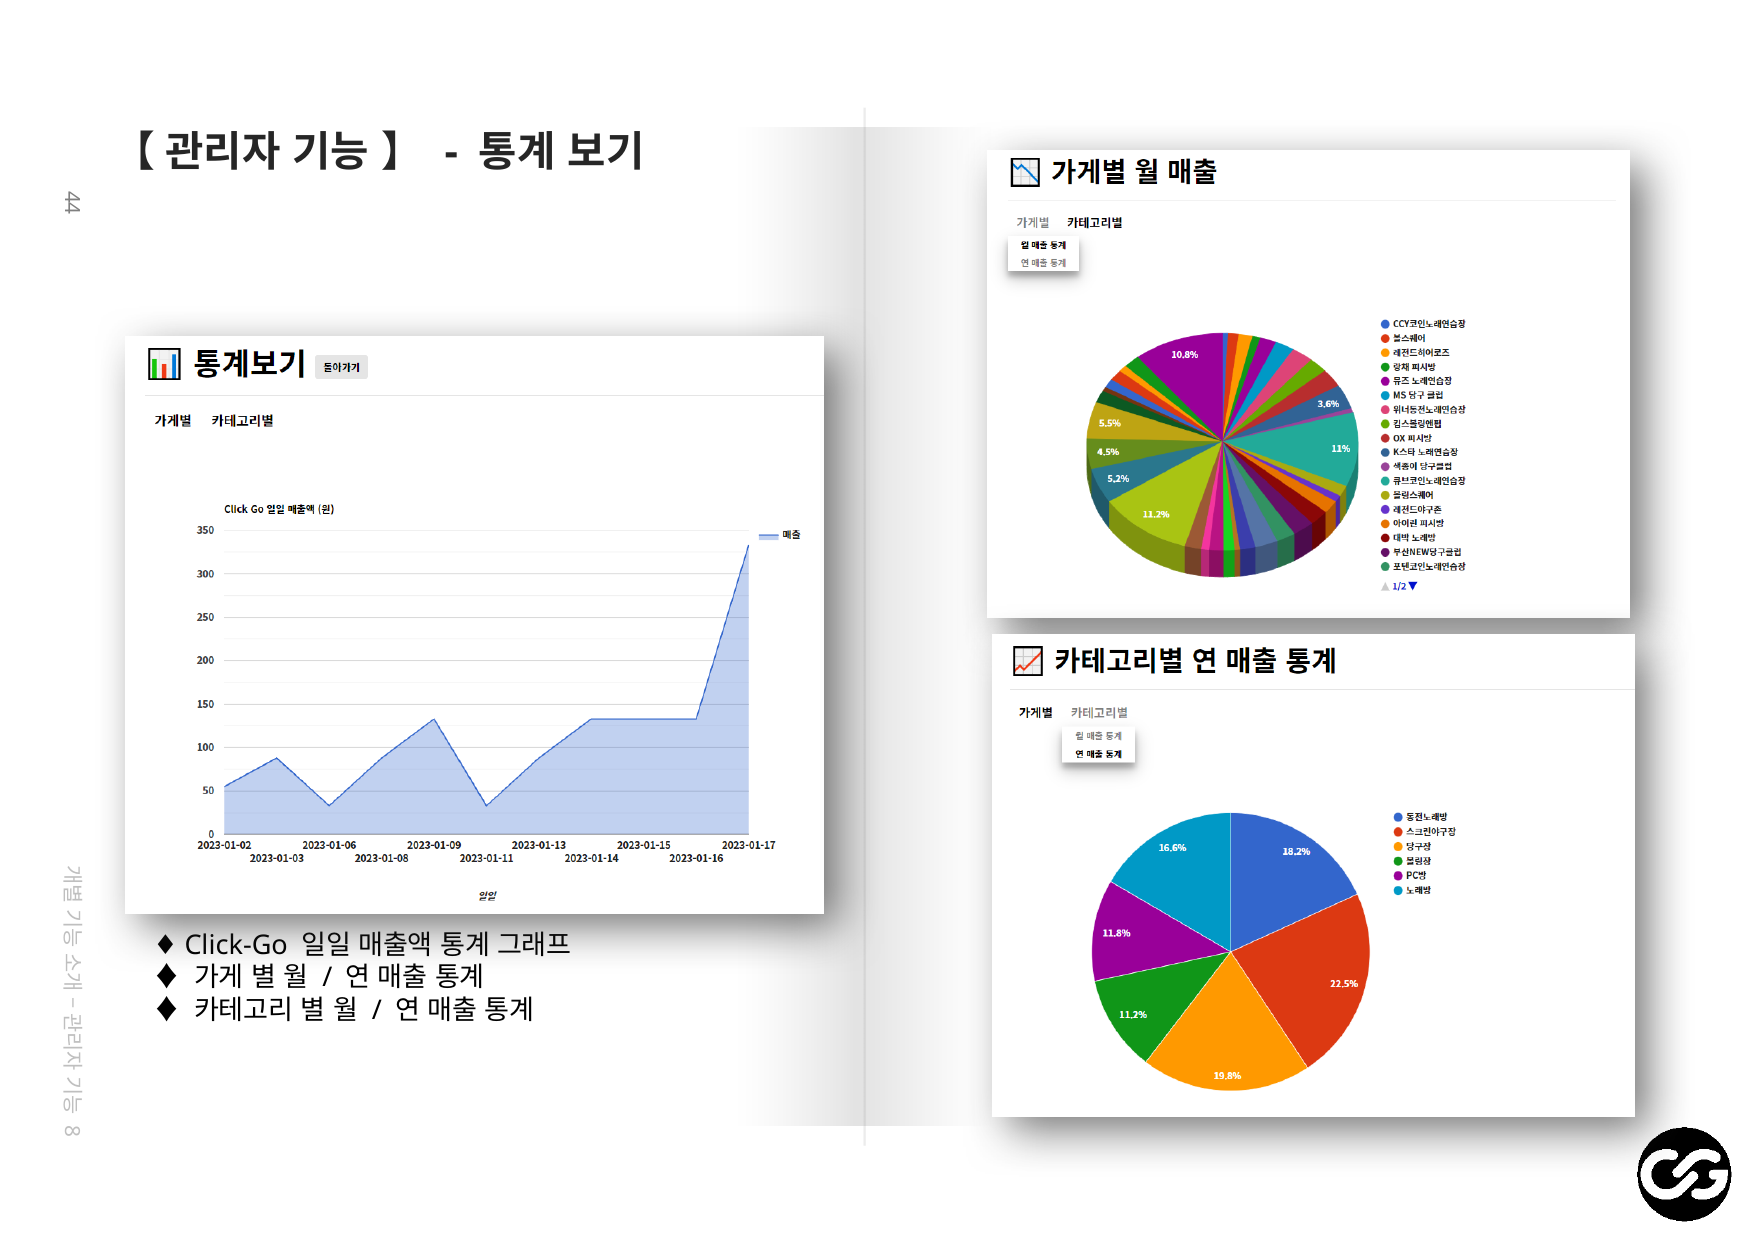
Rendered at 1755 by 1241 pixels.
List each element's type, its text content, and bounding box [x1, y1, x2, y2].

picture [125, 336, 824, 915]
text_box 44 [53, 176, 94, 230]
picture [1635, 1126, 1732, 1223]
picture [992, 634, 1635, 1117]
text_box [730, 107, 999, 1147]
picture [987, 149, 1631, 618]
text_box 【 관리자 기능 】 - 통계 보기 [99, 117, 725, 183]
text_box ♦ Click-Go 일일 매출액 통계 그래프 ♦ 가게 별 월 / 연 매출 통계 ♦ 카테고리 별 월 / 연 매출 통계 [138, 954, 587, 1032]
text_box 개별 기능 소개 – 관리자 기능 8 [53, 850, 94, 1153]
